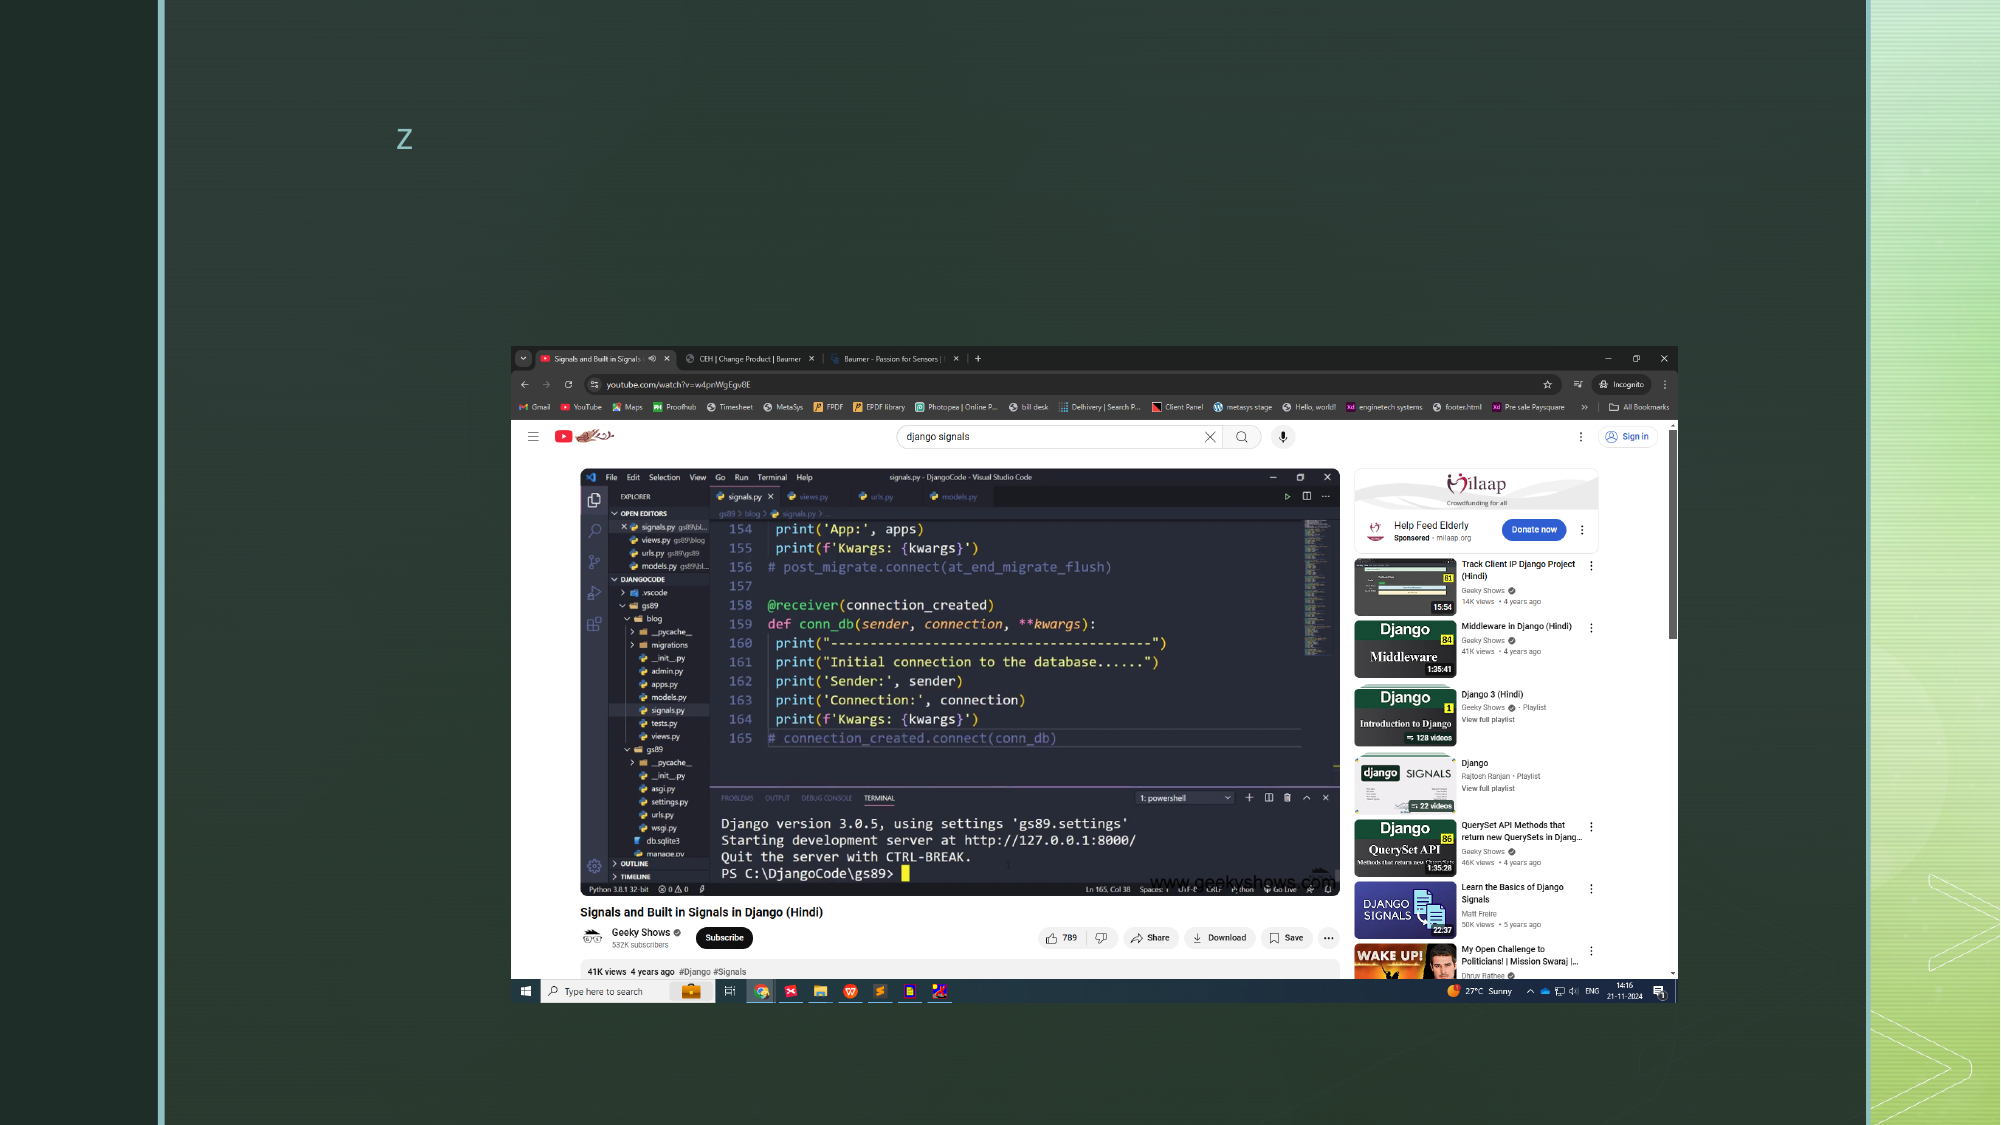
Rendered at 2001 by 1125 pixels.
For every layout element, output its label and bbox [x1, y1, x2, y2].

picture [1871, 0, 2001, 1125]
list [511, 346, 1678, 1003]
